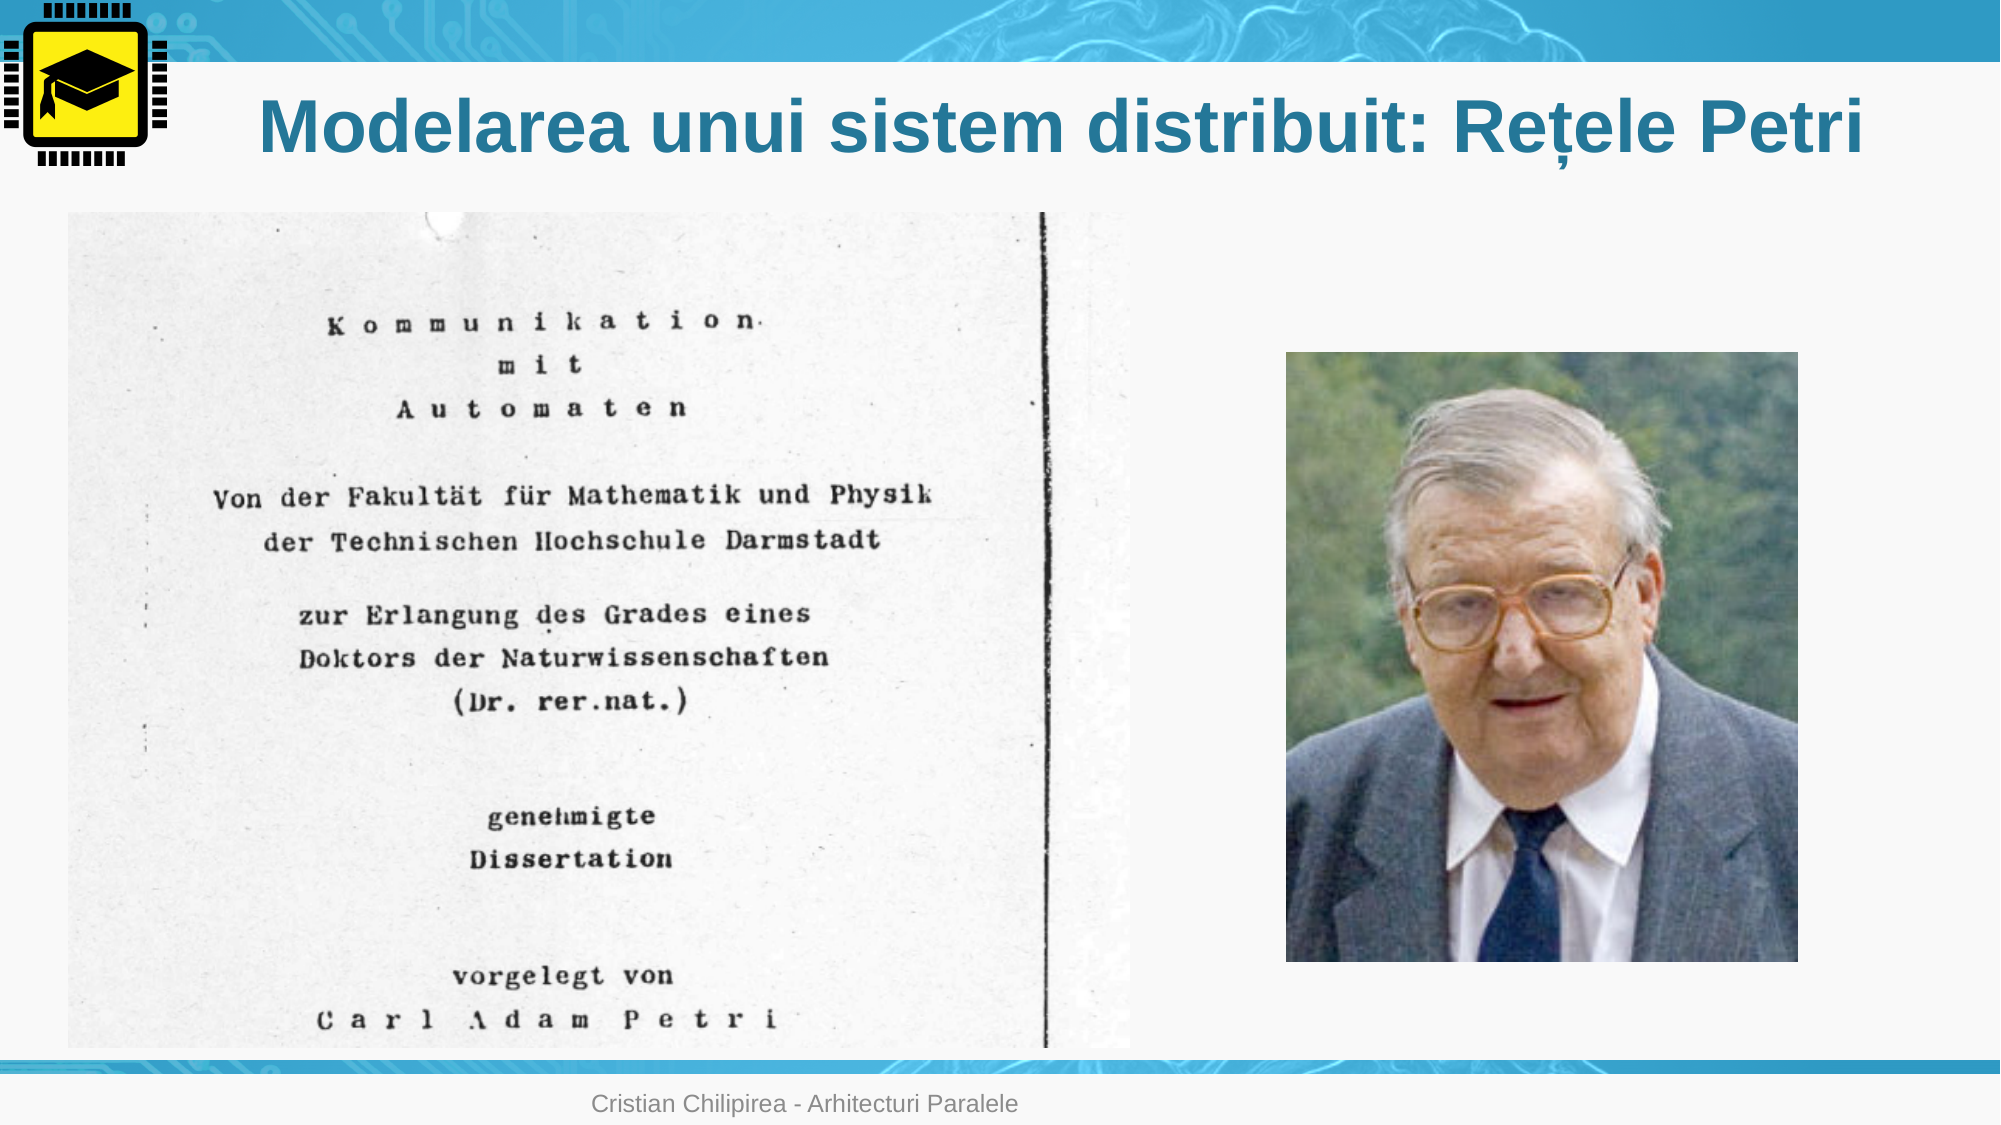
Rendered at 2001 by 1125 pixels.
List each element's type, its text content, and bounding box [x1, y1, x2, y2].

picture [0, 1060, 2000, 1074]
title Modelarea unui sistem distribuit: Rețele Petri [170, 76, 1955, 180]
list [68, 212, 1130, 1048]
picture [1286, 352, 1798, 962]
footer Cristian Chilipirea - Arhitecturi Paralele [68, 1083, 1542, 1125]
picture [0, 0, 2000, 166]
